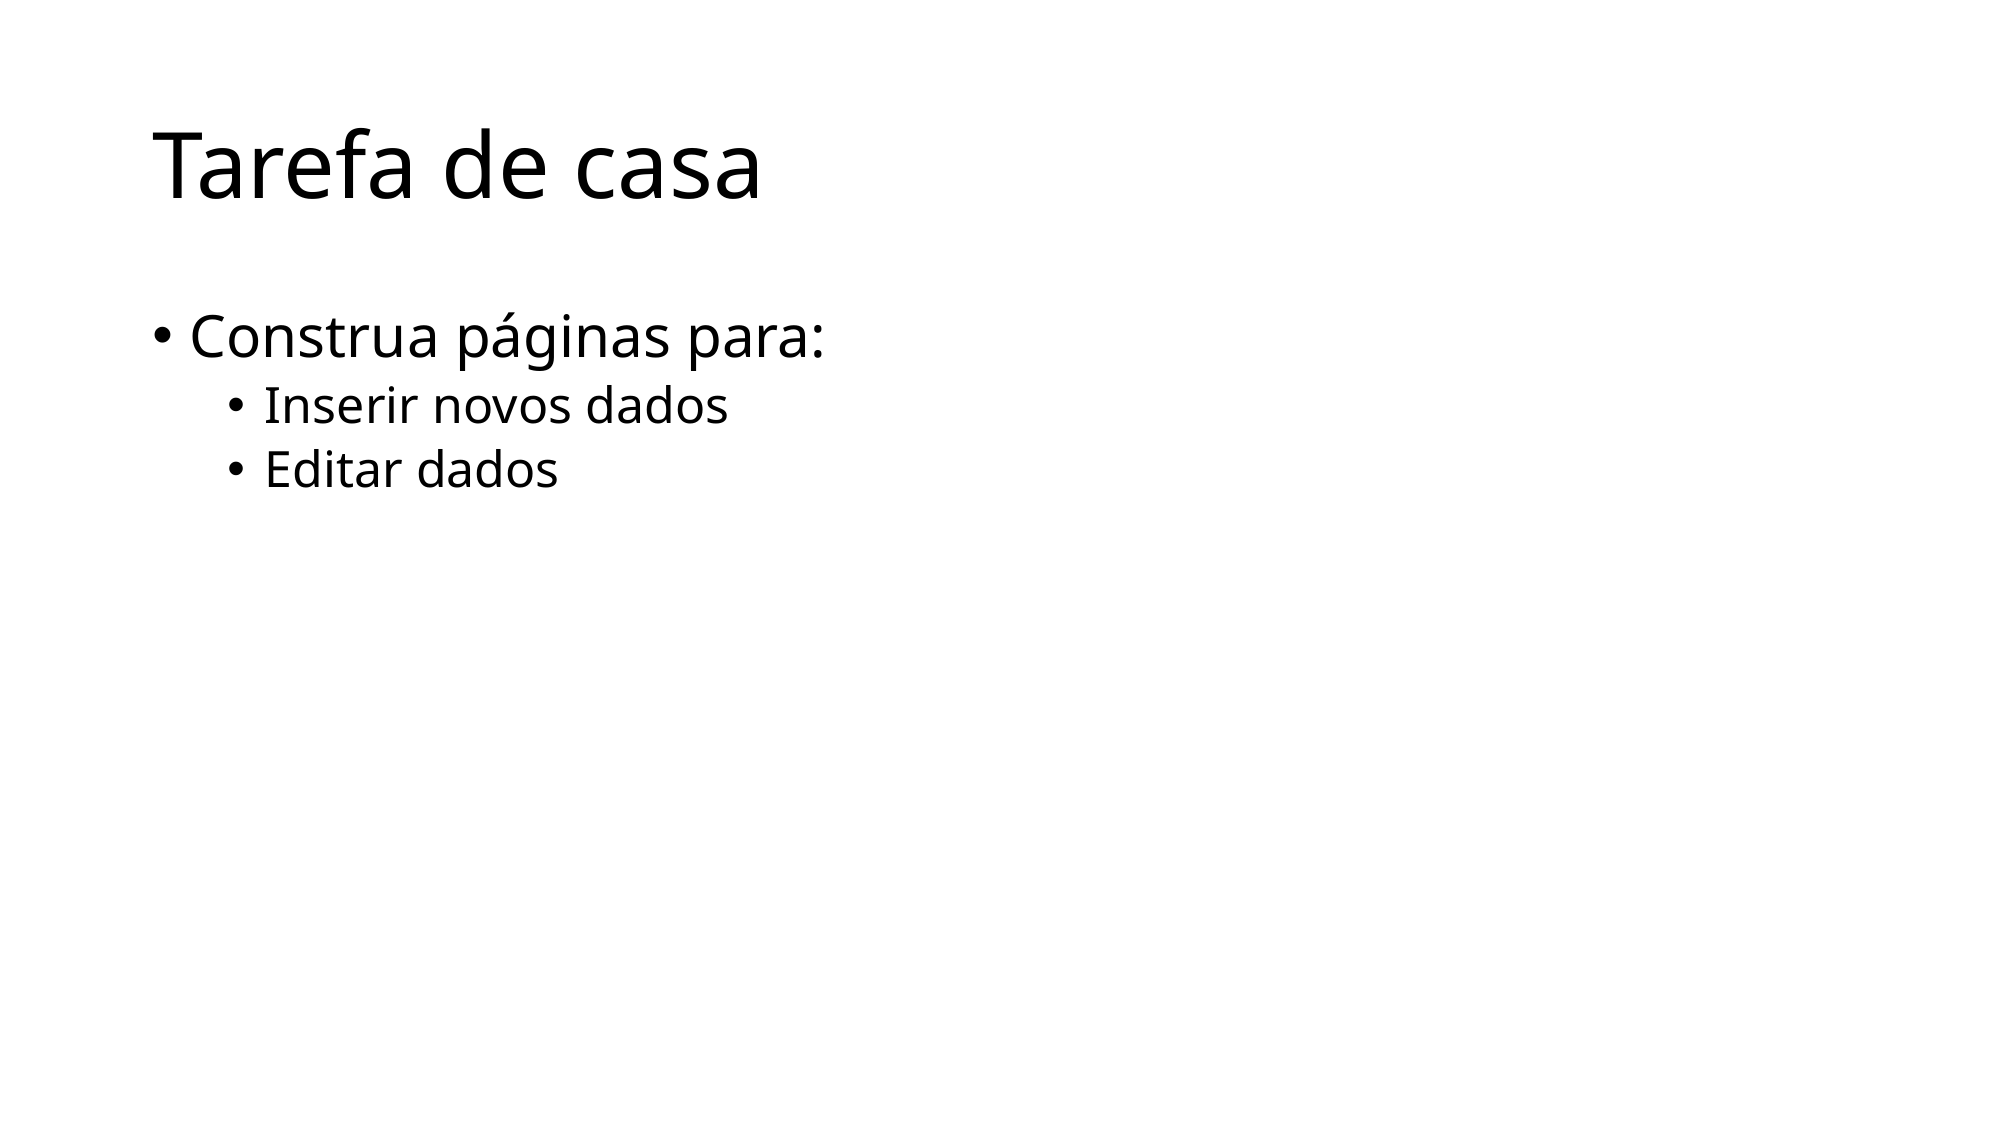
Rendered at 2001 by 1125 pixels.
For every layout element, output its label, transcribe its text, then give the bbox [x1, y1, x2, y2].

title Tarefa de casa [137, 59, 1863, 278]
list Construa páginas para: Inserir novos dados Editar dados [137, 299, 1863, 1014]
